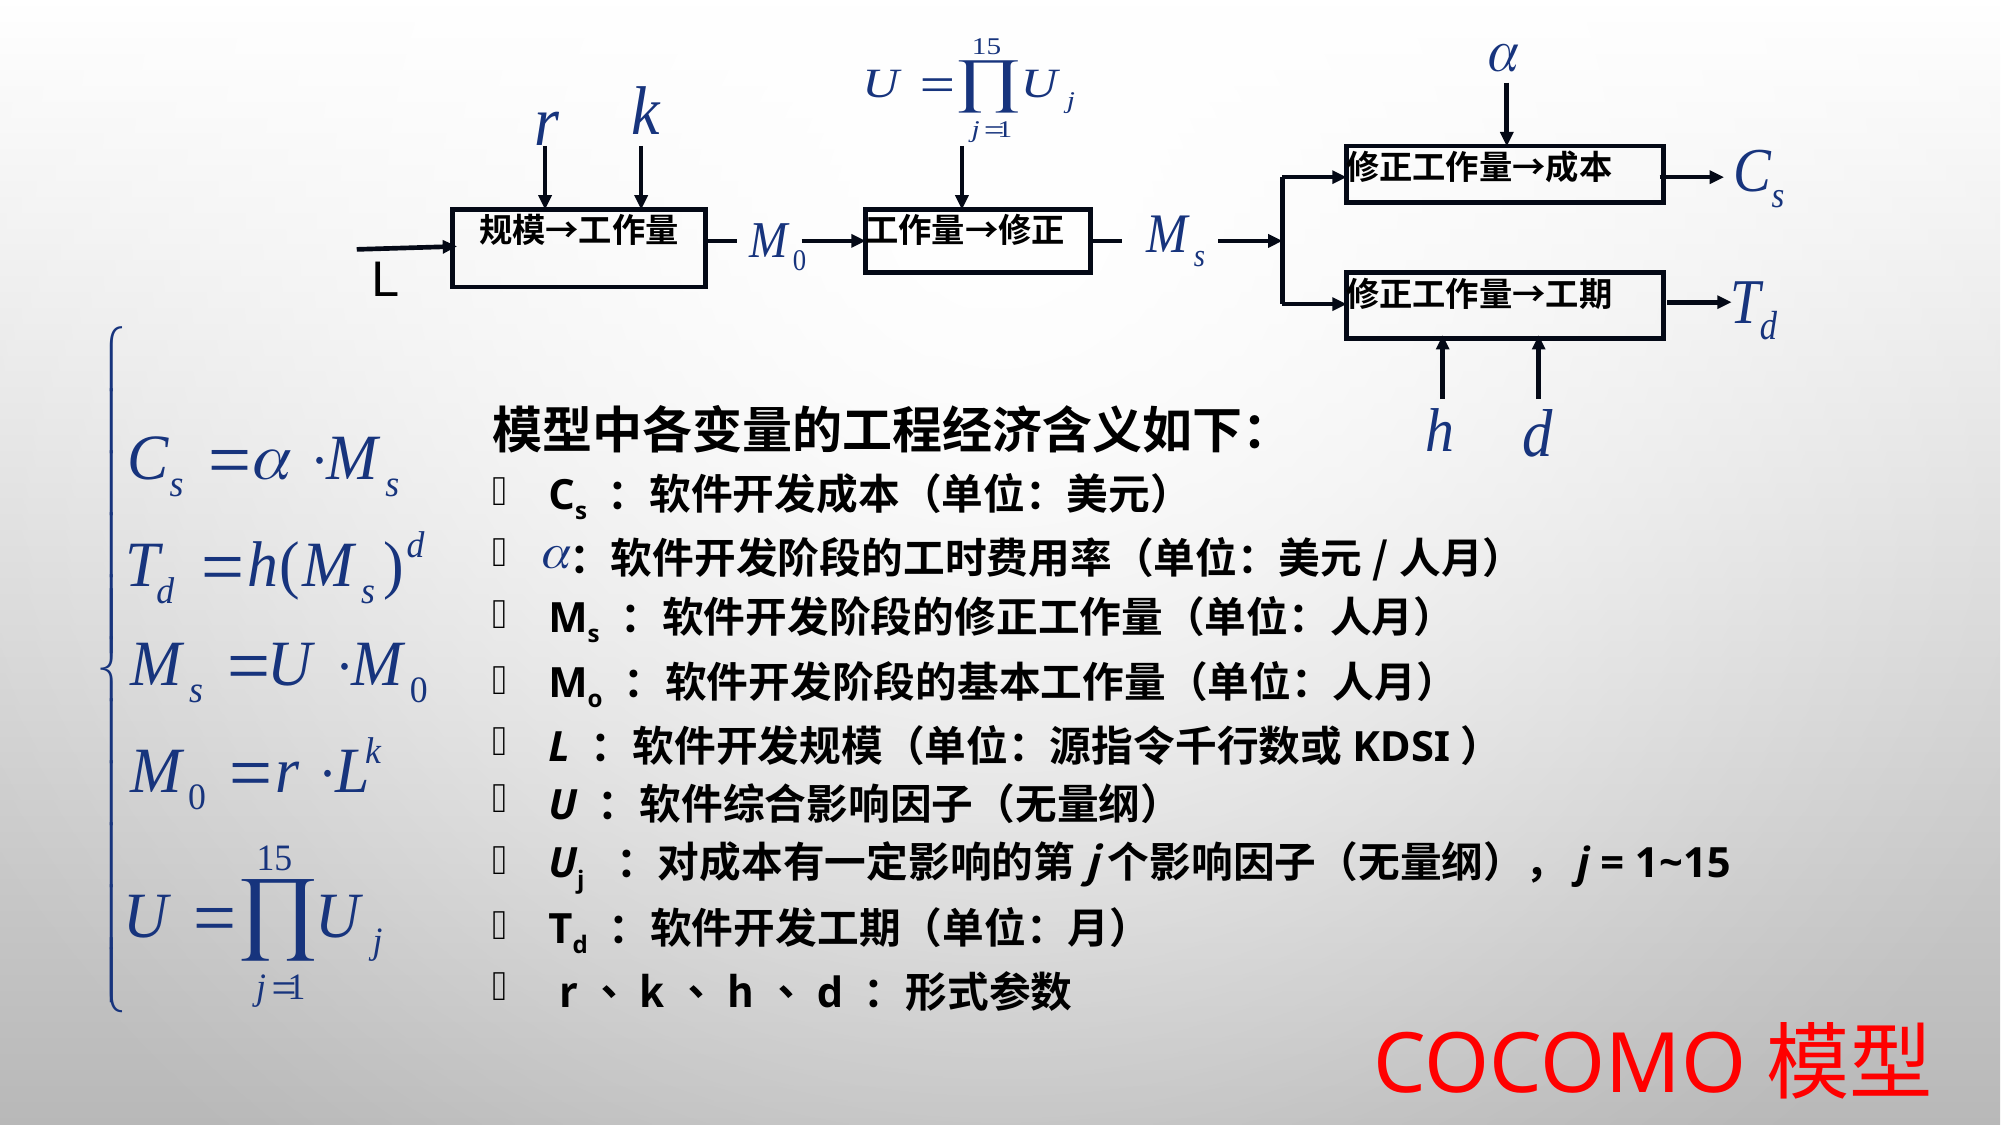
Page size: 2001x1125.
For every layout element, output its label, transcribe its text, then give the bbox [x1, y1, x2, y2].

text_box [536, 535, 582, 578]
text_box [356, 28, 1795, 472]
picture [0, 0, 2000, 1125]
text_box 模型中各变量的工程经济含义如下： Cs ：软件开发成本（单位：美元） ：软件开发阶段的工时费用率（单位：美元/人月） Ms ：软件开发阶段的修正工作量（单位：人月） Mo ：软件开发阶段的基本工作量（单位：人月） L ：软件开发规模（单位：源指令千行数或KDSI） U ：软件综合影响因子（无量纲） Uj ：对成本有一定影响的第j个影响因子（无量纲），j = 1~15 Td ：软件开发工期（单位：月） r、k、h、d ：形式参数 [477, 382, 1913, 1082]
title COCOMO模型 [926, 1019, 1948, 1112]
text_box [87, 313, 442, 1023]
